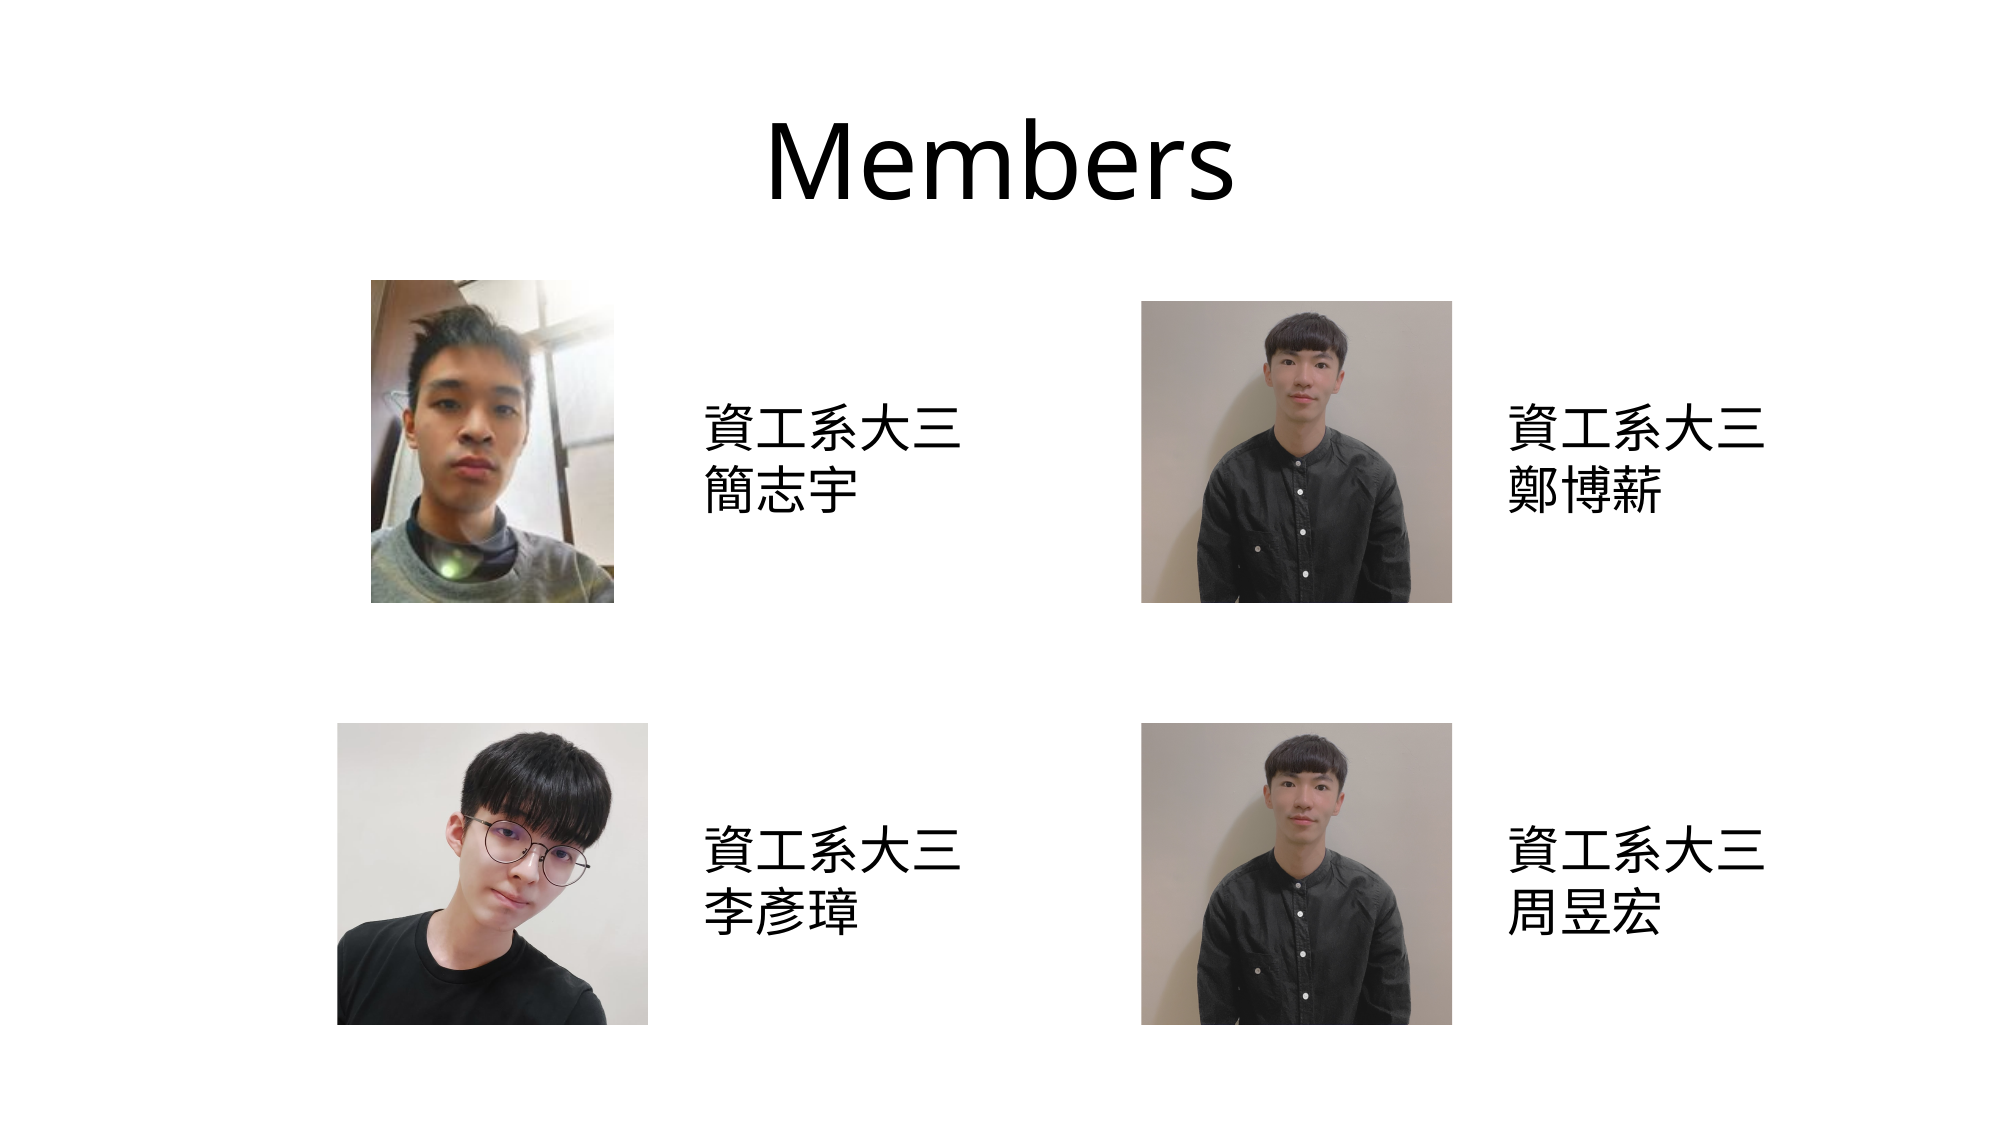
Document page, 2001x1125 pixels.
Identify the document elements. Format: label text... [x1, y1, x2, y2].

text_box 資工系大三 李彥璋 [688, 809, 1101, 950]
picture [371, 280, 614, 603]
text_box 資工系大三 鄭博薪 [1493, 387, 1905, 528]
title Members [249, 100, 1750, 231]
picture [1141, 301, 1453, 603]
picture [337, 723, 648, 1025]
text_box 資工系大三 周昱宏 [1493, 809, 1905, 950]
text_box 資工系大三 簡志宇 [688, 387, 1101, 528]
picture [1141, 723, 1453, 1025]
